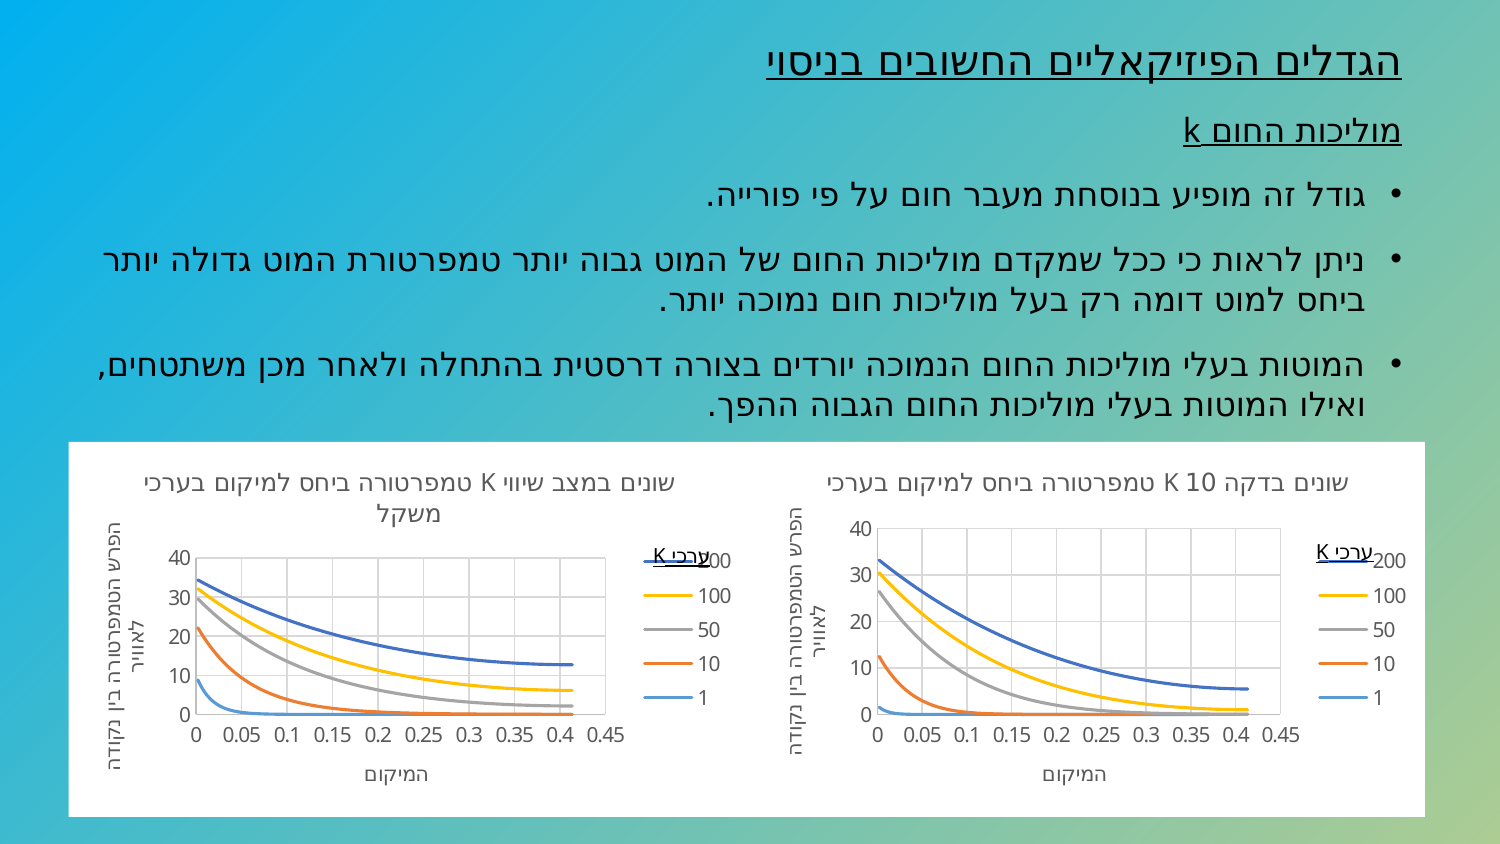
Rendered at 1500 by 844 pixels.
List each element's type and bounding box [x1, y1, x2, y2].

chart [68, 441, 1425, 817]
